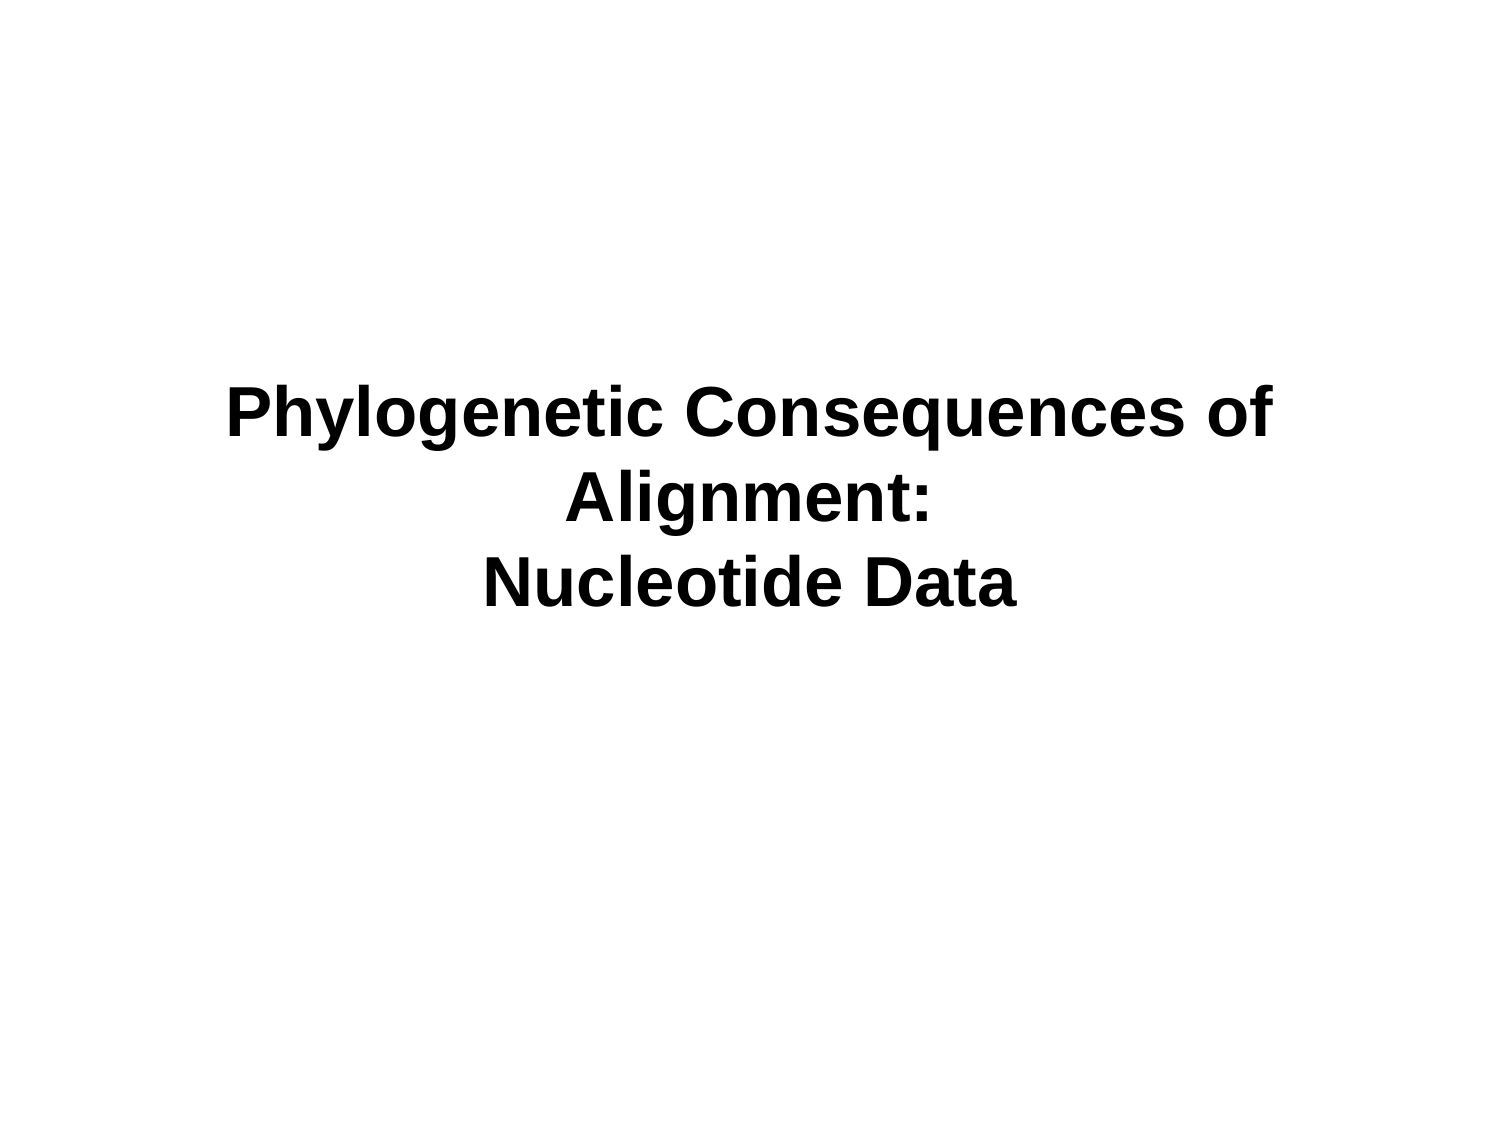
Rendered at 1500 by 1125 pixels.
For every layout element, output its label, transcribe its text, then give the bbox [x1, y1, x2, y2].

title Phylogenetic Consequences of Alignment: Nucleotide Data [112, 399, 1388, 587]
